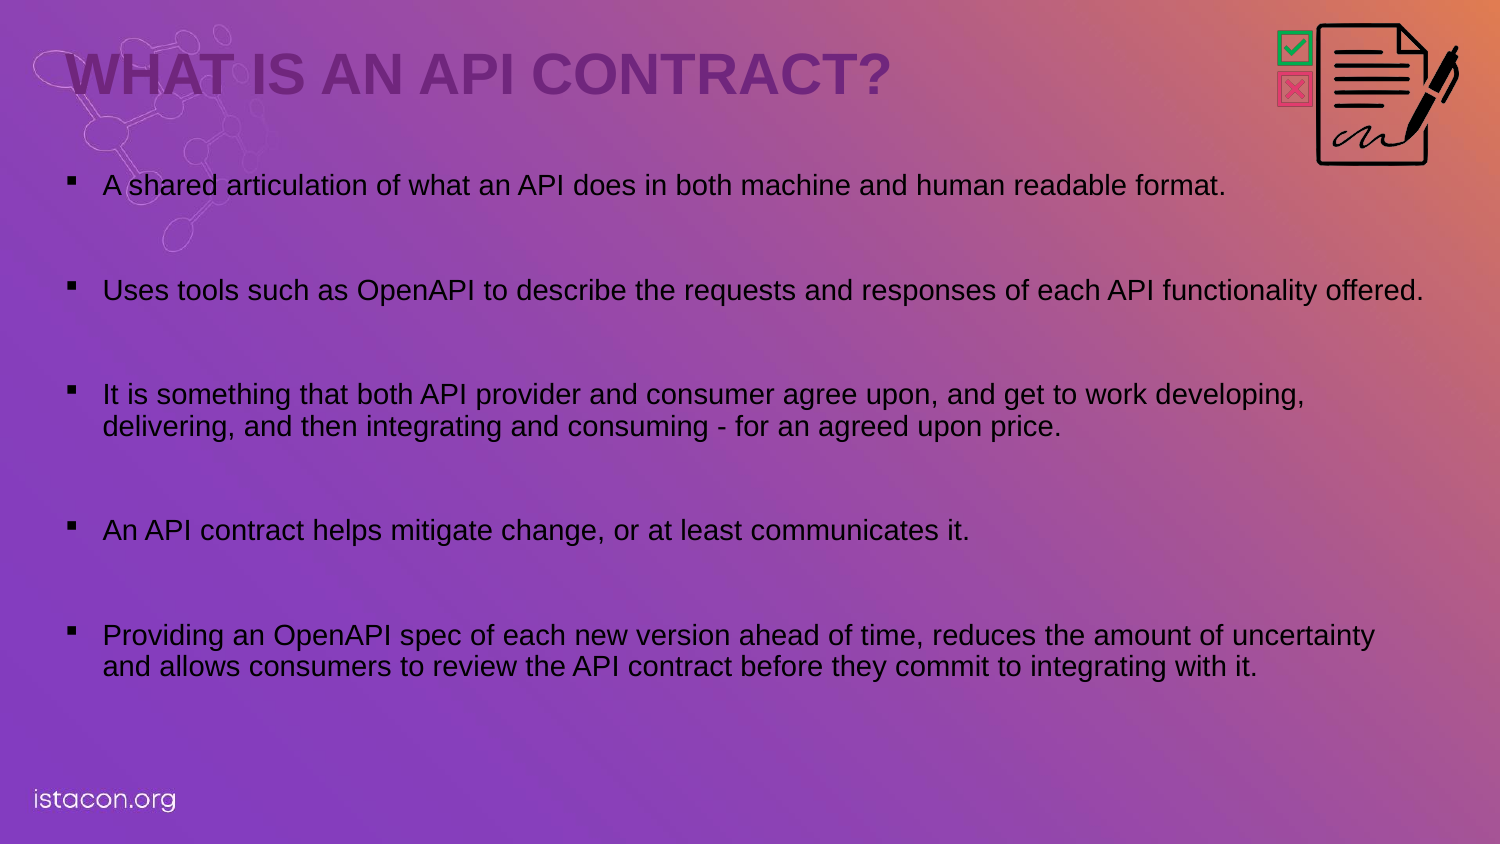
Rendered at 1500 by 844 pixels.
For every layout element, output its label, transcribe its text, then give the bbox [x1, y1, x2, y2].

picture [0, 0, 1500, 844]
text_box A shared articulation of what an API does in both machine and human readable format. Uses tools such as OpenAPI to describe the requests and responses of each API functionality offered. It is something that both API provider and consumer agree upon, and get to work developing, delivering, and then integrating and consuming - for an agreed upon price. An API contract helps mitigate change, or at least communicates it. Providing an OpenAPI spec of each new version ahead of time, reduces the amount of uncertainty and allows consumers to review the API contract before they commit to integrating with it. [50, 163, 1447, 769]
title WHAT IS AN API CONTRACT? [50, 33, 1259, 92]
